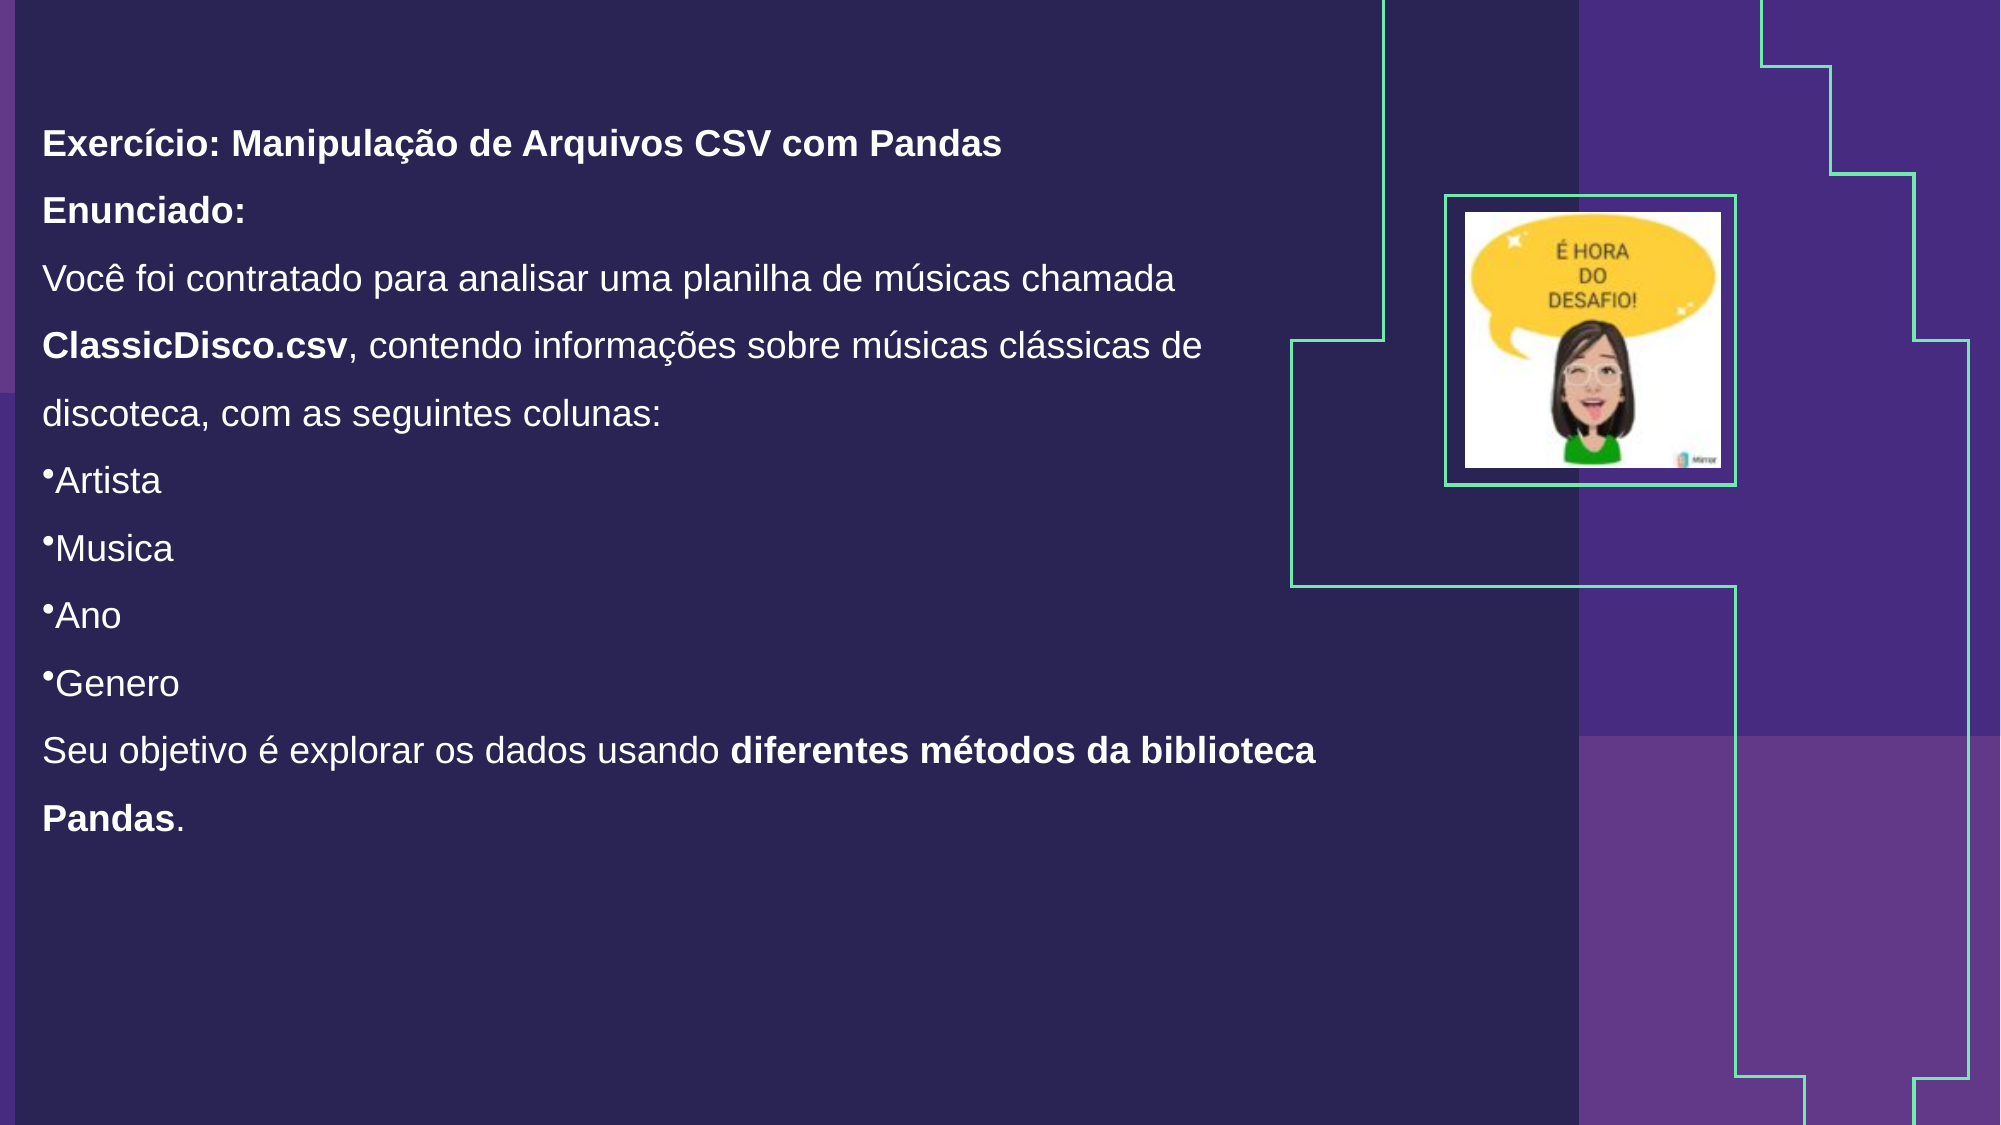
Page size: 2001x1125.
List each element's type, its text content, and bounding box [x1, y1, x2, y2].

text_box Exercício: Manipulação de Arquivos CSV com Pandas Enunciado: Você foi contratado para analisar uma planilha de músicas chamada ClassicDisco.csv, contendo informações sobre músicas clássicas de discoteca, com as seguintes colunas: Artista Musica Ano Genero Seu objetivo é explorar os dados usando diferentes métodos da biblioteca Pandas. [27, 88, 1376, 846]
picture [1465, 212, 1721, 468]
